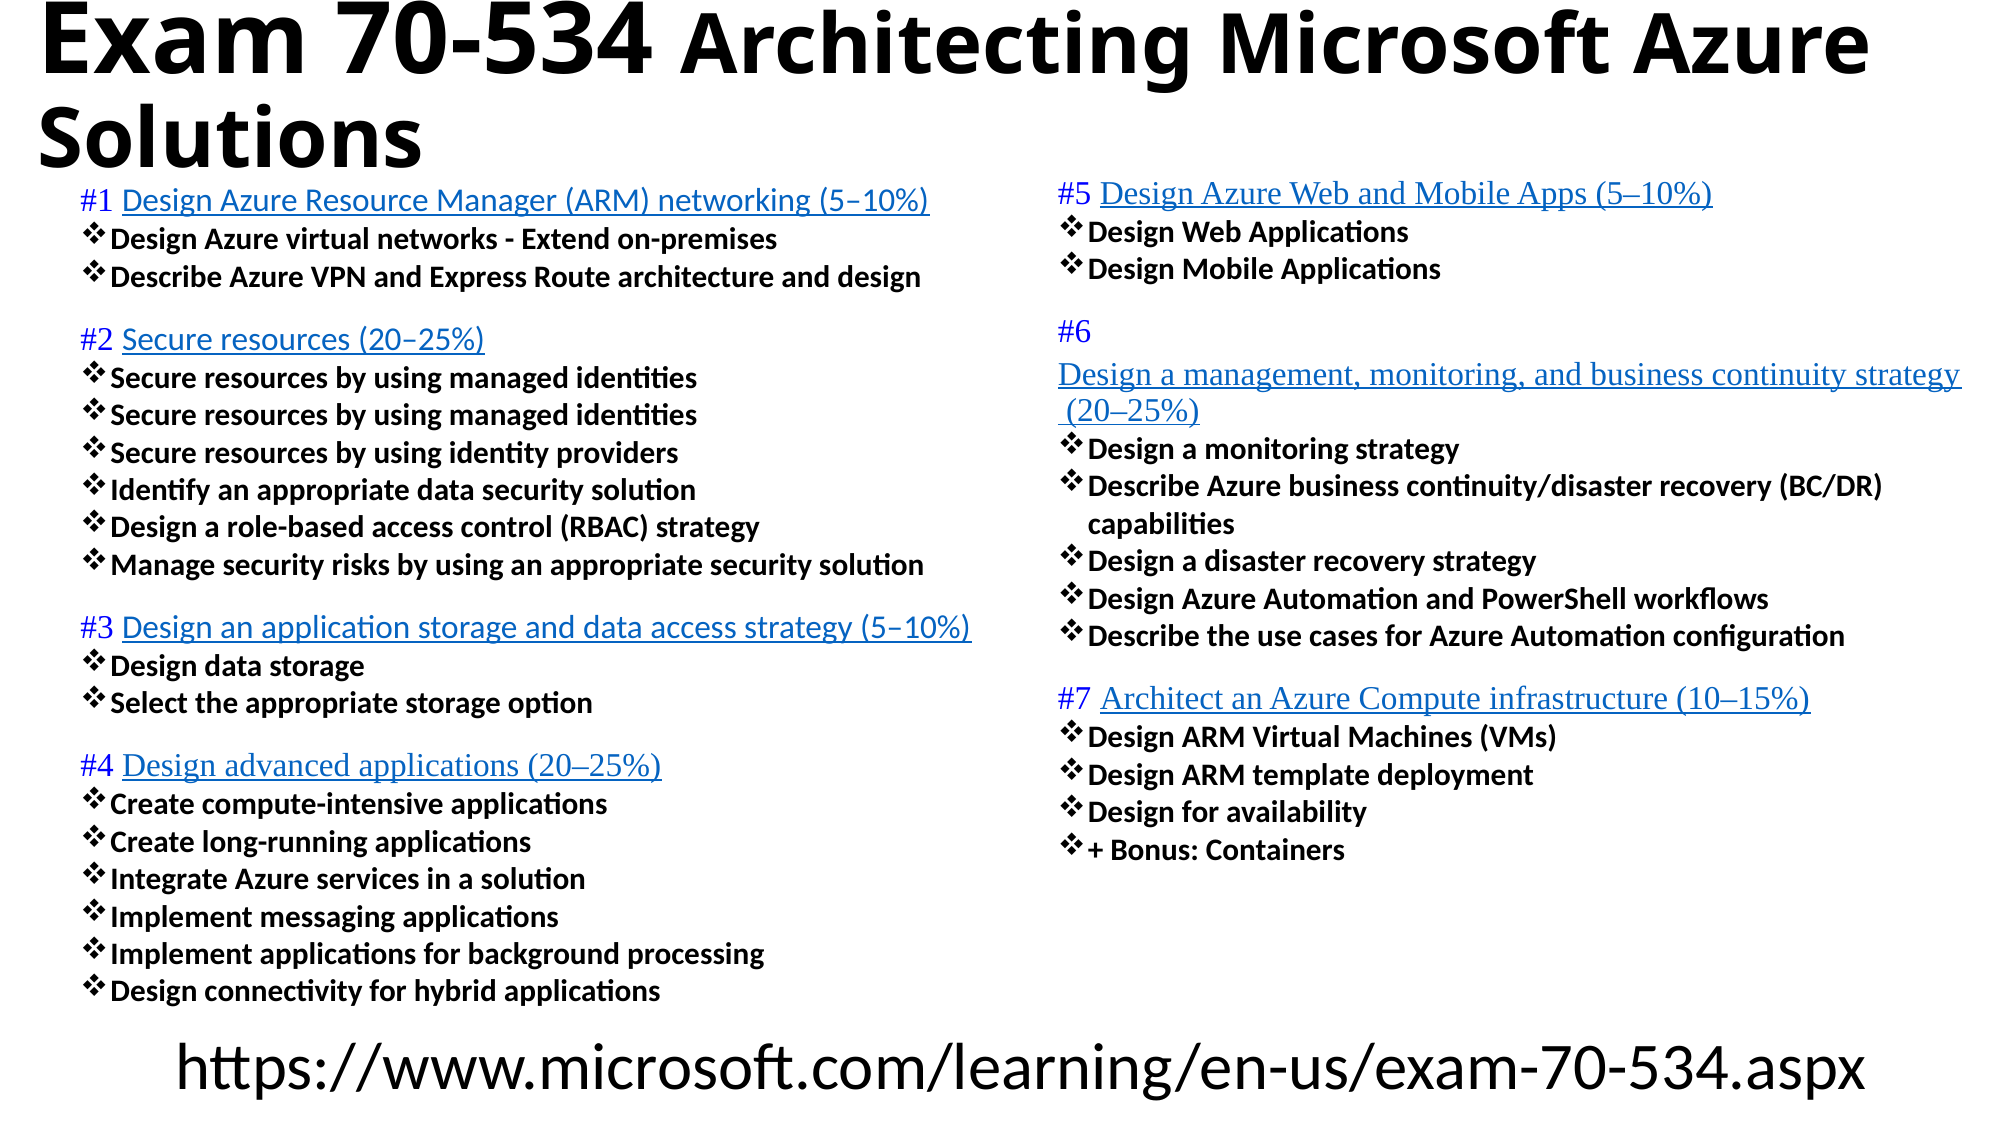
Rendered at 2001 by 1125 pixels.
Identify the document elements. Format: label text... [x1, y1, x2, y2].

list #5 Design Azure Web and Mobile Apps (5–10%) Design Web Applications Design Mobile Applications #6 Design a management, monitoring, and business continuity strategy (20–25%) Design a monitoring strategy Describe Azure business continuity/disaster recovery (BC/DR) capabilities Design a disaster recovery strategy Design Azure Automation and PowerShell workflows Describe the use cases for Azure Automation configuration #7 Architect an Azure Compute infrastructure (10–15%) Design ARM Virtual Machines (VMs) Design ARM template deployment Design for availability + Bonus: Containers [1042, 160, 1978, 997]
list #1 Design Azure Resource Manager (ARM) networking (5–10%) Design Azure virtual networks - Extend on-premises Describe Azure VPN and Express Route architecture and design #2 Secure resources (20–25%) Secure resources by using managed identities Secure resources by using managed identities Secure resources by using identity providers Identify an appropriate data security solution Design a role-based access control (RBAC) strategy Manage security risks by using an appropriate security solution #3 Design an application storage and data access strategy (5–10%) Design data storage Select the appropriate storage option #4 Design advanced applications (20–25%) Create compute-intensive applications Create long-running applications Integrate Azure services in a solution Implement messaging applications Implement applications for background processing Design connectivity for hybrid applications [65, 171, 1001, 1046]
title Exam 70-534 Architecting Microsoft Azure Solutions [22, 12, 1978, 161]
text_box https://www.microsoft.com/learning/en-us/exam-70-534.aspx [160, 1015, 1883, 1111]
